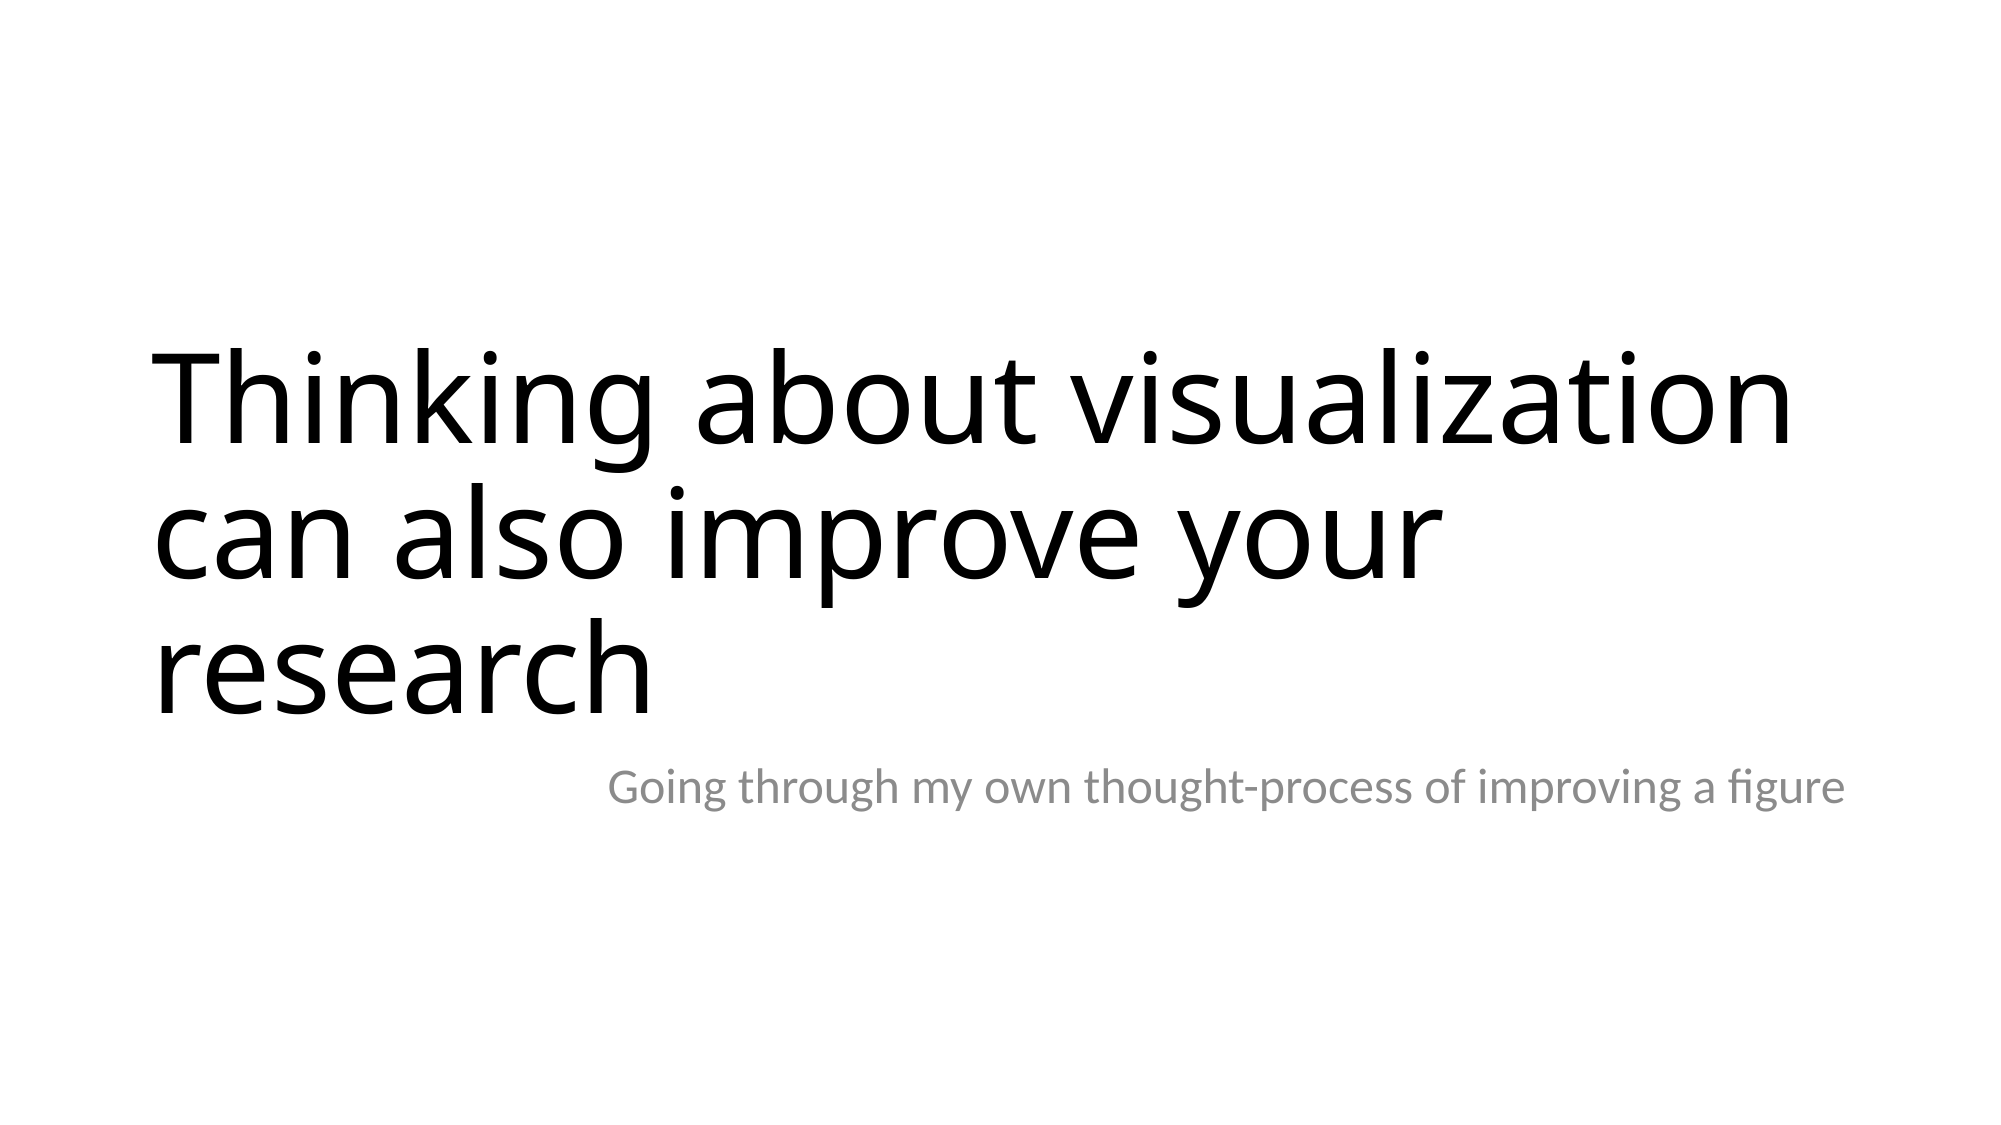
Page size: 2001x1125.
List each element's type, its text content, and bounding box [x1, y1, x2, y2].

list Going through my own thought-process of improving a figure [136, 752, 1862, 999]
title Thinking about visualization can also improve your research [136, 280, 1862, 749]
